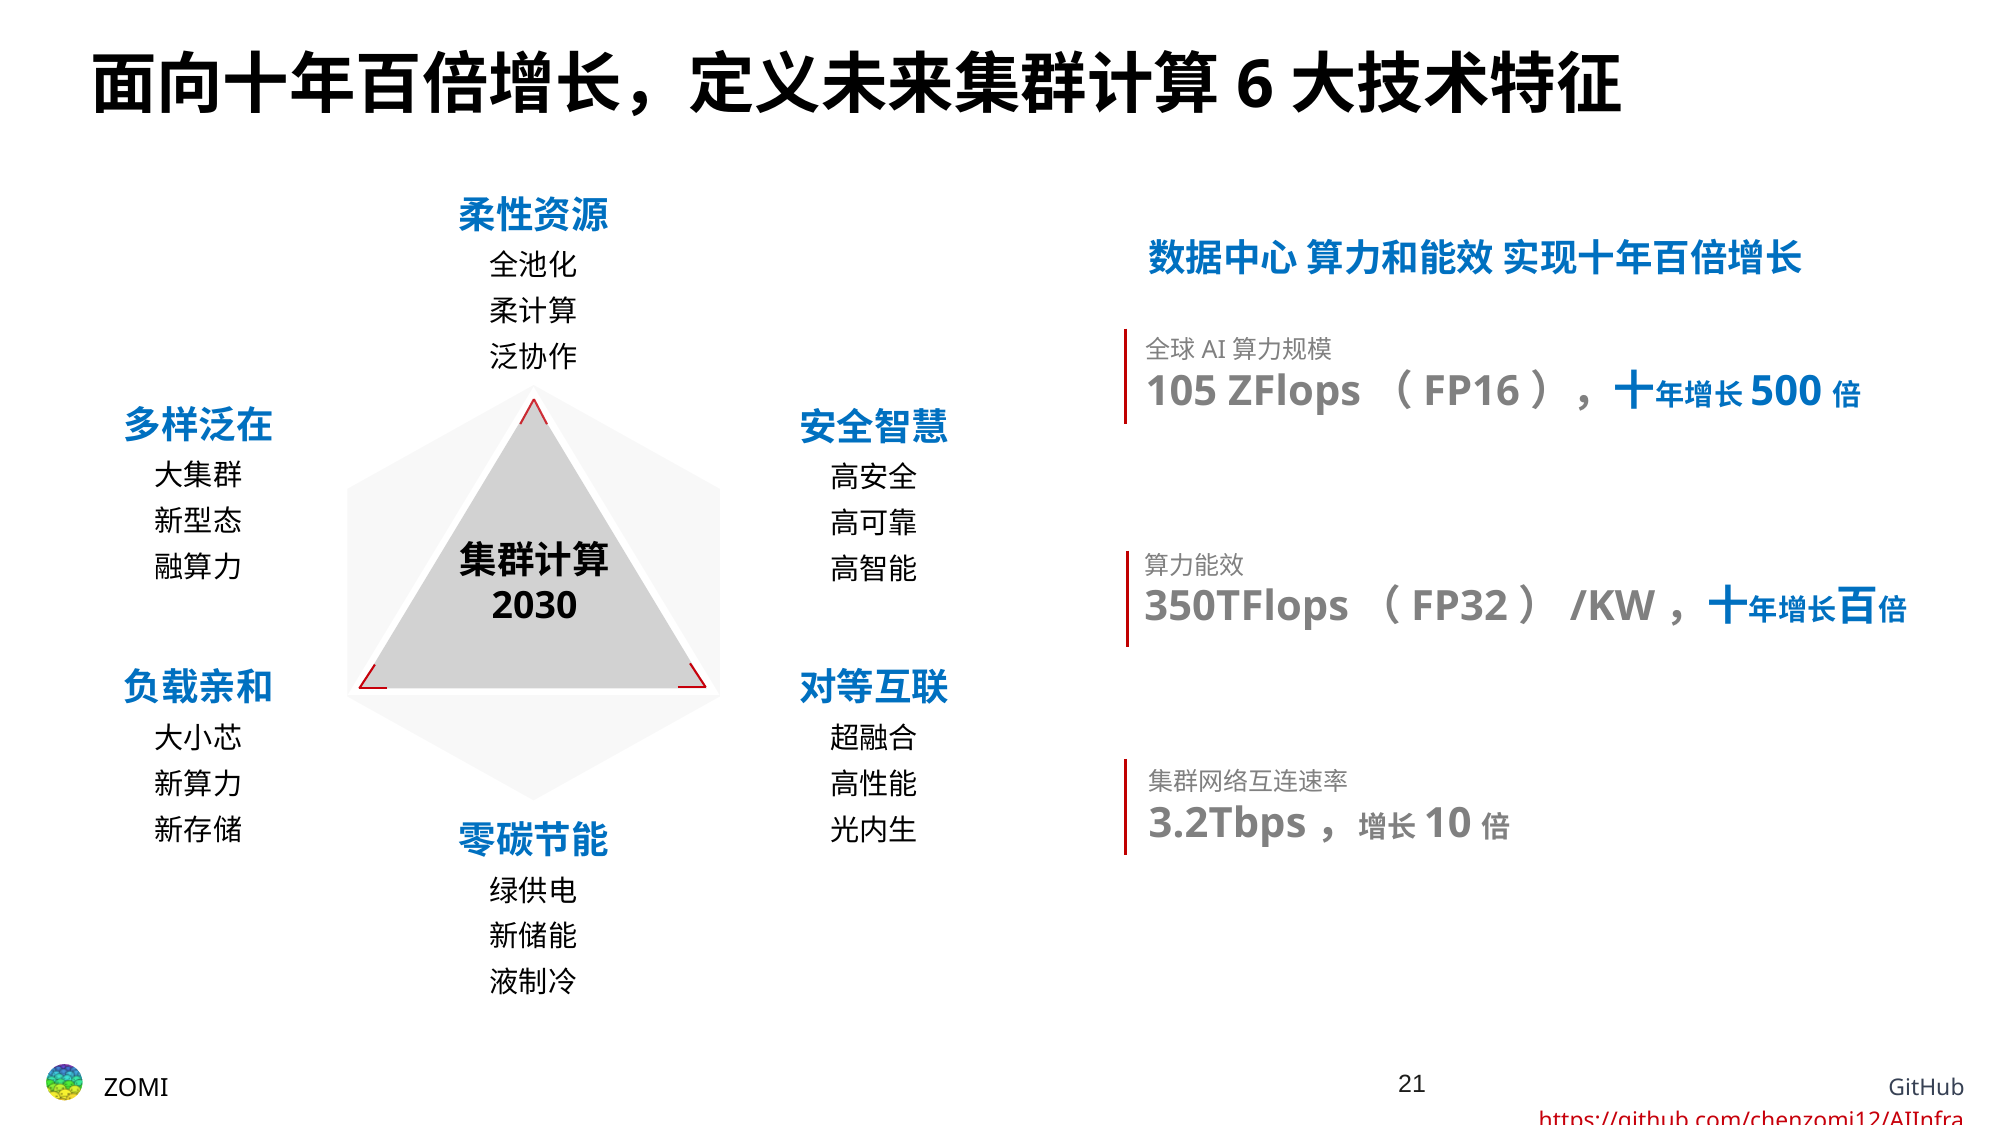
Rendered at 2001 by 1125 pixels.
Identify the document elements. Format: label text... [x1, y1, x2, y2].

text_box 零碳节能 绿供电 新储能 液制冷 [431, 816, 636, 1006]
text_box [347, 384, 720, 801]
text_box 全球AI算力规模 105 ZFlops（FP16），十年增长500倍 [1130, 326, 1877, 421]
text_box 安全智慧 高安全 高可靠 高智能 [773, 402, 975, 593]
text_box 集群网络互连速率 3.2Tbps，增长10倍 [1133, 758, 1526, 853]
text_box 柔性资源 全池化 柔计算 泛协作 [411, 190, 657, 381]
text_box 对等互联 超融合 高性能 光内生 [772, 663, 976, 854]
text_box 面向十年百倍增长，定义未来集群计算6大技术特征 [75, 41, 1959, 128]
picture [47, 1065, 82, 1100]
text_box 算力能效 350TFlops（FP32）/KW，十年增长百倍 [1129, 541, 1923, 637]
text_box 负载亲和 大小芯 新算力 新存储 [98, 663, 300, 854]
text_box 多样泛在 大集群 新型态 融算力 [93, 400, 305, 591]
text_box 数据中心 算力和能效 实现十年百倍增长 [1135, 233, 1816, 279]
